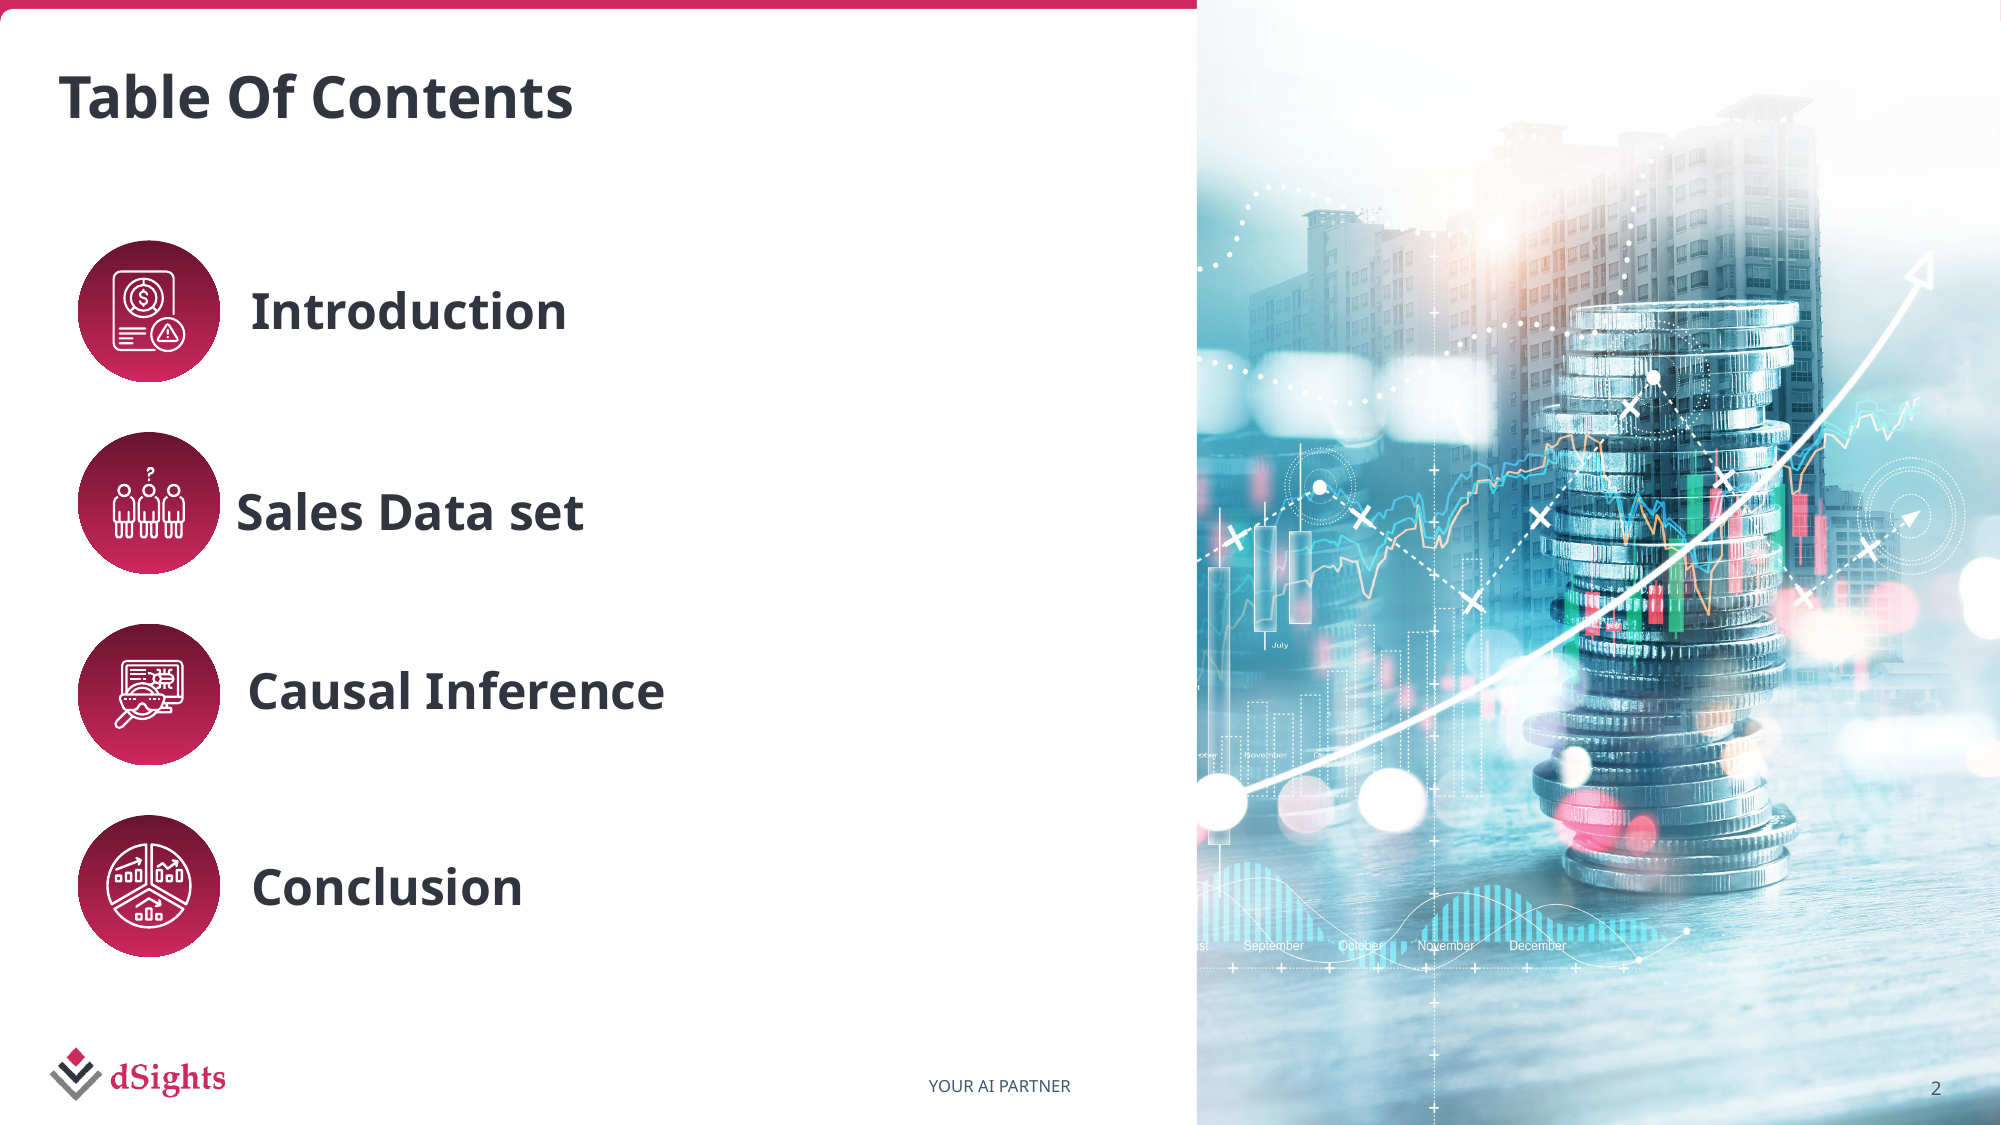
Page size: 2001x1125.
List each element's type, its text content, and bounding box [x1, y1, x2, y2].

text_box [77, 814, 221, 958]
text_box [77, 623, 221, 766]
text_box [77, 431, 221, 574]
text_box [77, 240, 221, 383]
text_box Causal Inference [247, 659, 1166, 720]
text_box [0, 0, 1194, 24]
text_box Conclusion [250, 855, 1169, 916]
picture [1196, 0, 2000, 1125]
picture [49, 1047, 225, 1101]
text_box Sales Data set [236, 480, 1183, 541]
text_box Introduction [250, 279, 1169, 340]
title Table Of Contents [58, 60, 741, 131]
